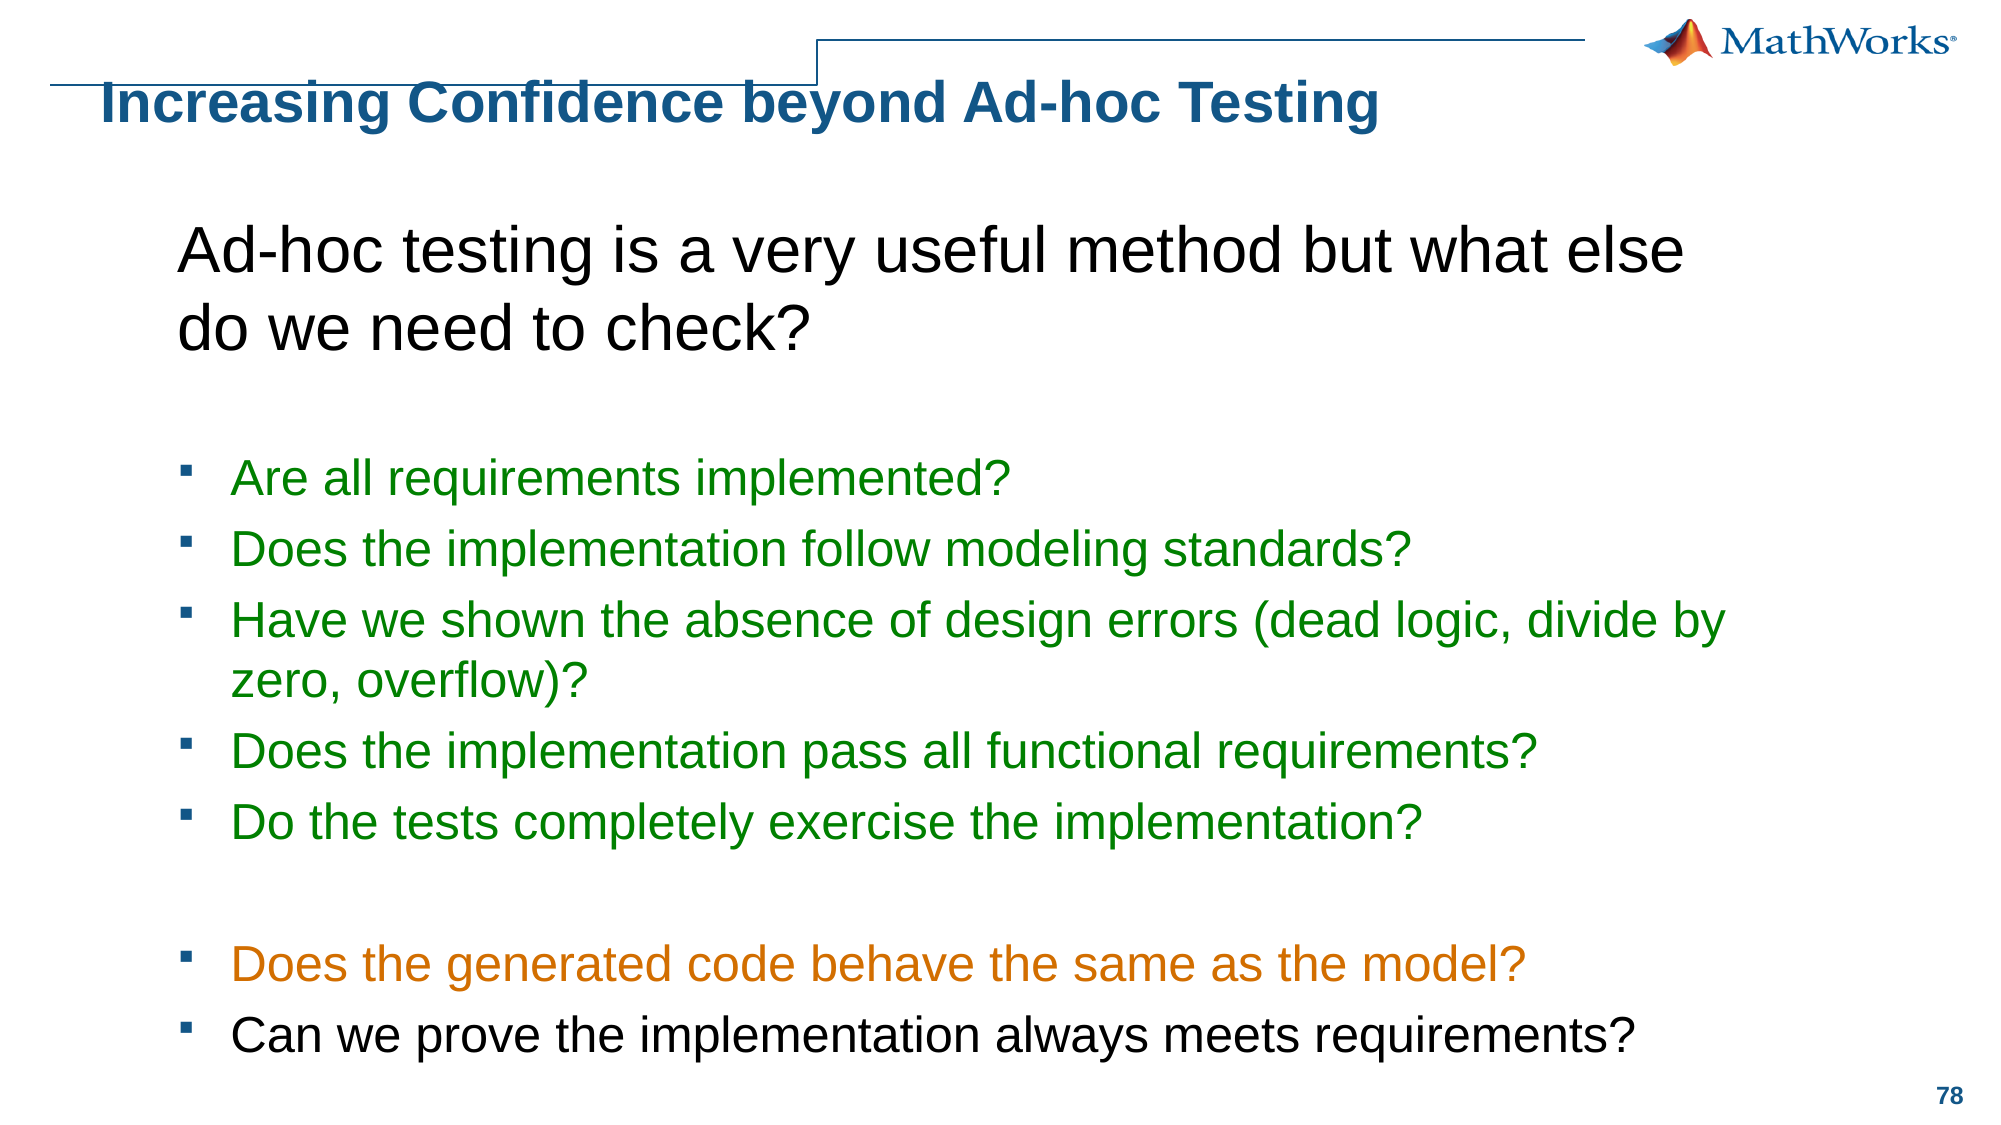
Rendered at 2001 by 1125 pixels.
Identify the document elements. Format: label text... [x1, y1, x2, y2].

title Increasing Confidence beyond Ad-hoc Testing [85, 56, 1853, 219]
picture [1634, 7, 1977, 78]
text_box Ad-hoc testing is a very useful method but what else do we need to check? Are all requirements implemented? Does the implementation follow modeling standards? Have we shown the absence of design errors (dead logic, divide by zero, overflow)? Does the implementation pass all functional requirements? Do the tests completely exercise the implementation? Does the generated code behave the same as the model? Can we prove the implementation always meets requirements? [162, 200, 1775, 1075]
